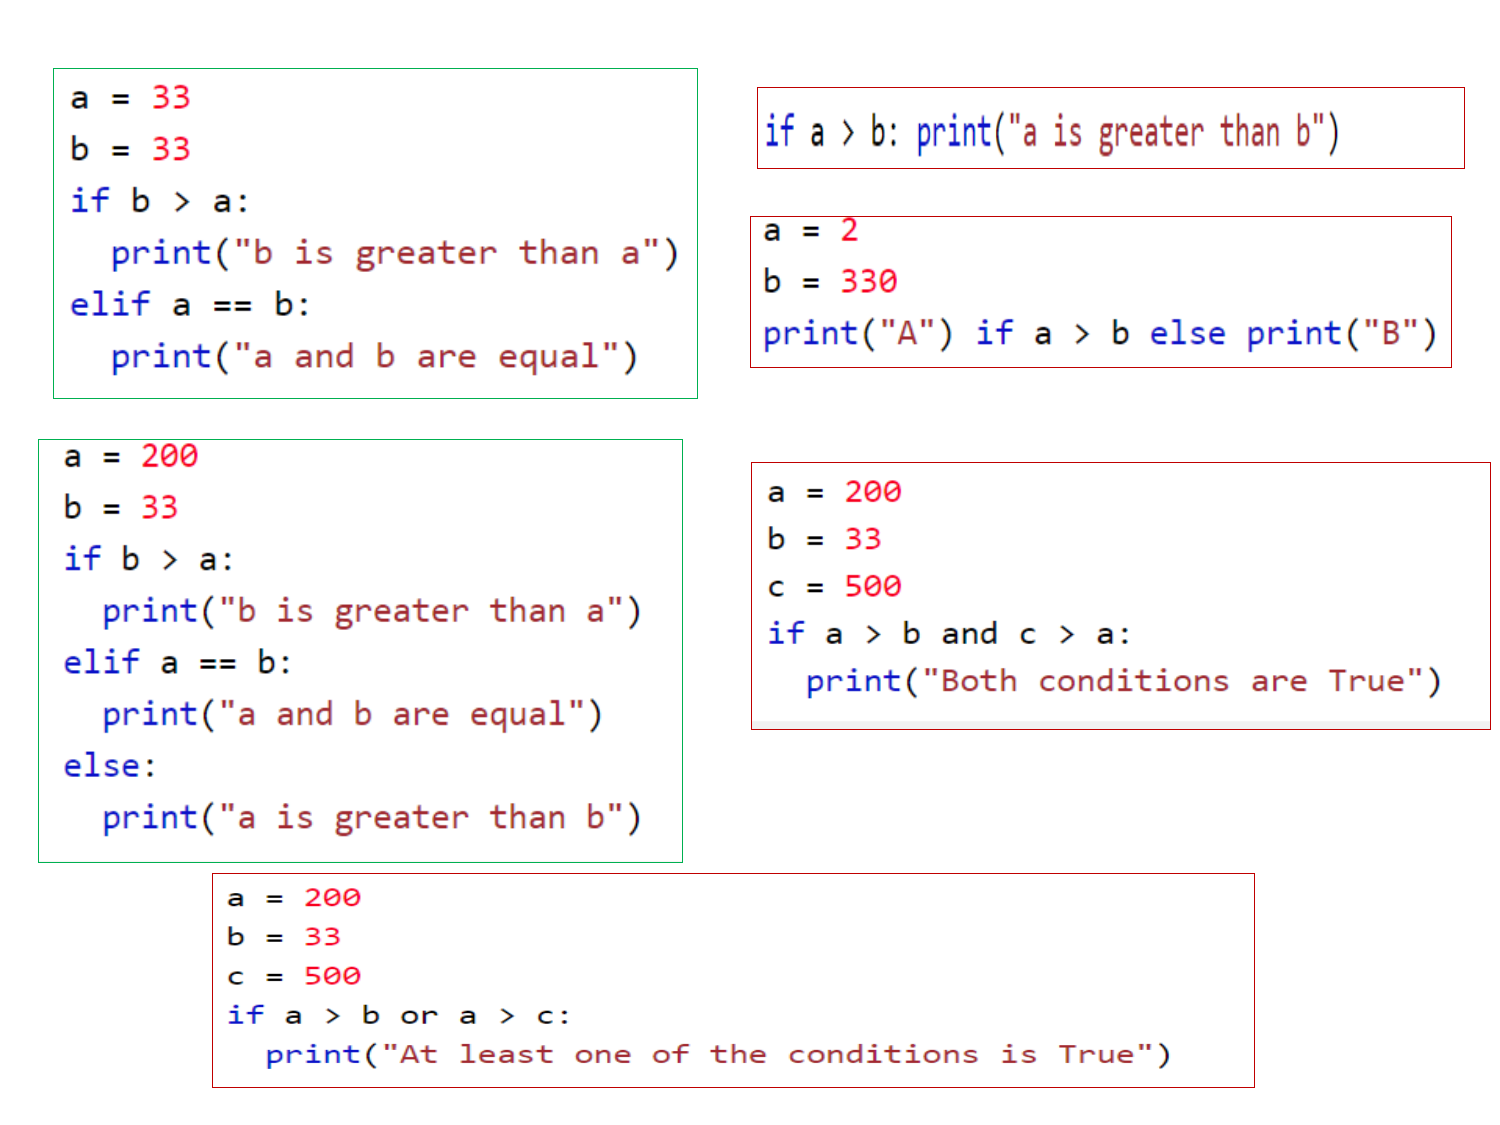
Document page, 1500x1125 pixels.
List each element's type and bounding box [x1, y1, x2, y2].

picture [749, 216, 1452, 369]
picture [38, 439, 683, 863]
picture [53, 68, 698, 399]
picture [756, 87, 1466, 169]
picture [751, 462, 1492, 730]
picture [212, 873, 1255, 1088]
